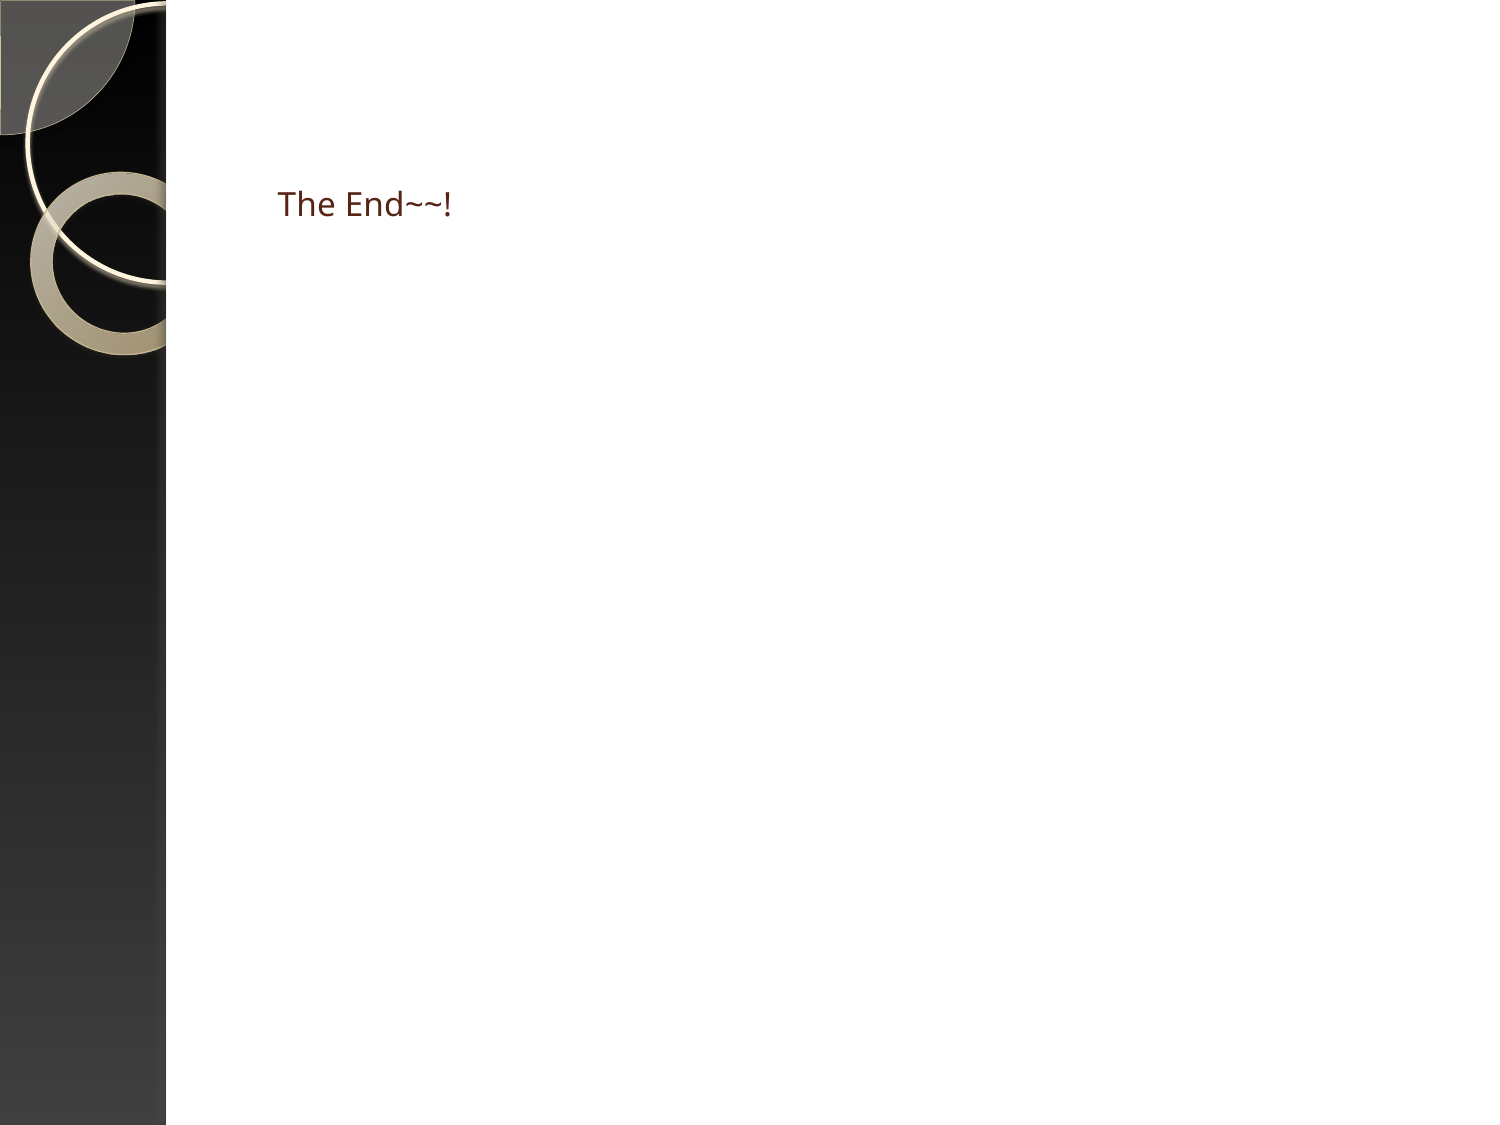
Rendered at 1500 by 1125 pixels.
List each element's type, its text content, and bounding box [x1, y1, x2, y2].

title The End~~! [235, 45, 1466, 233]
